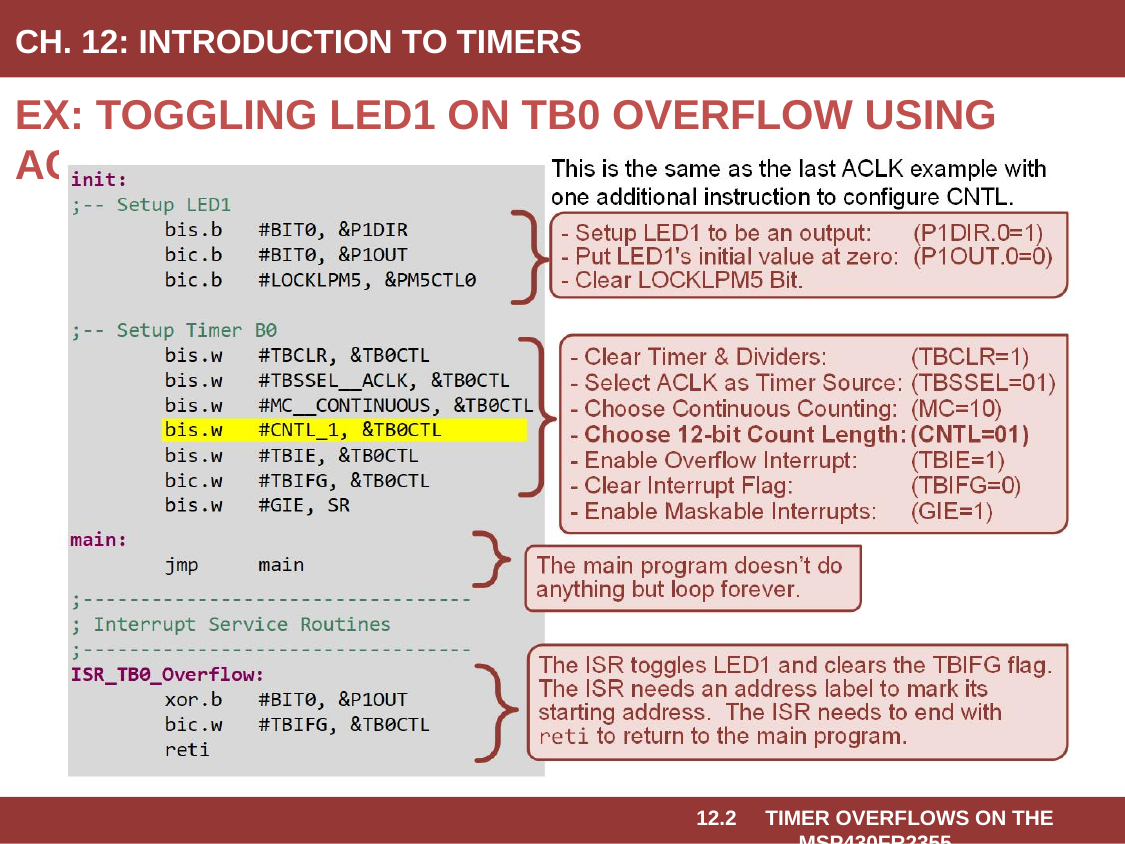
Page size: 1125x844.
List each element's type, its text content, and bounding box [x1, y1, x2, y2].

text_box [0, 795, 1125, 844]
title Ch. 12: Introduction to Timers [0, 1, 1125, 78]
text_box Ex: Toggling LED1 on TB0 Overflow Using ACLK [0, 80, 1125, 196]
picture [59, 147, 1078, 777]
subtitle 12.2 Timer Overflows on the MSP430FR2355 [624, 796, 1125, 844]
